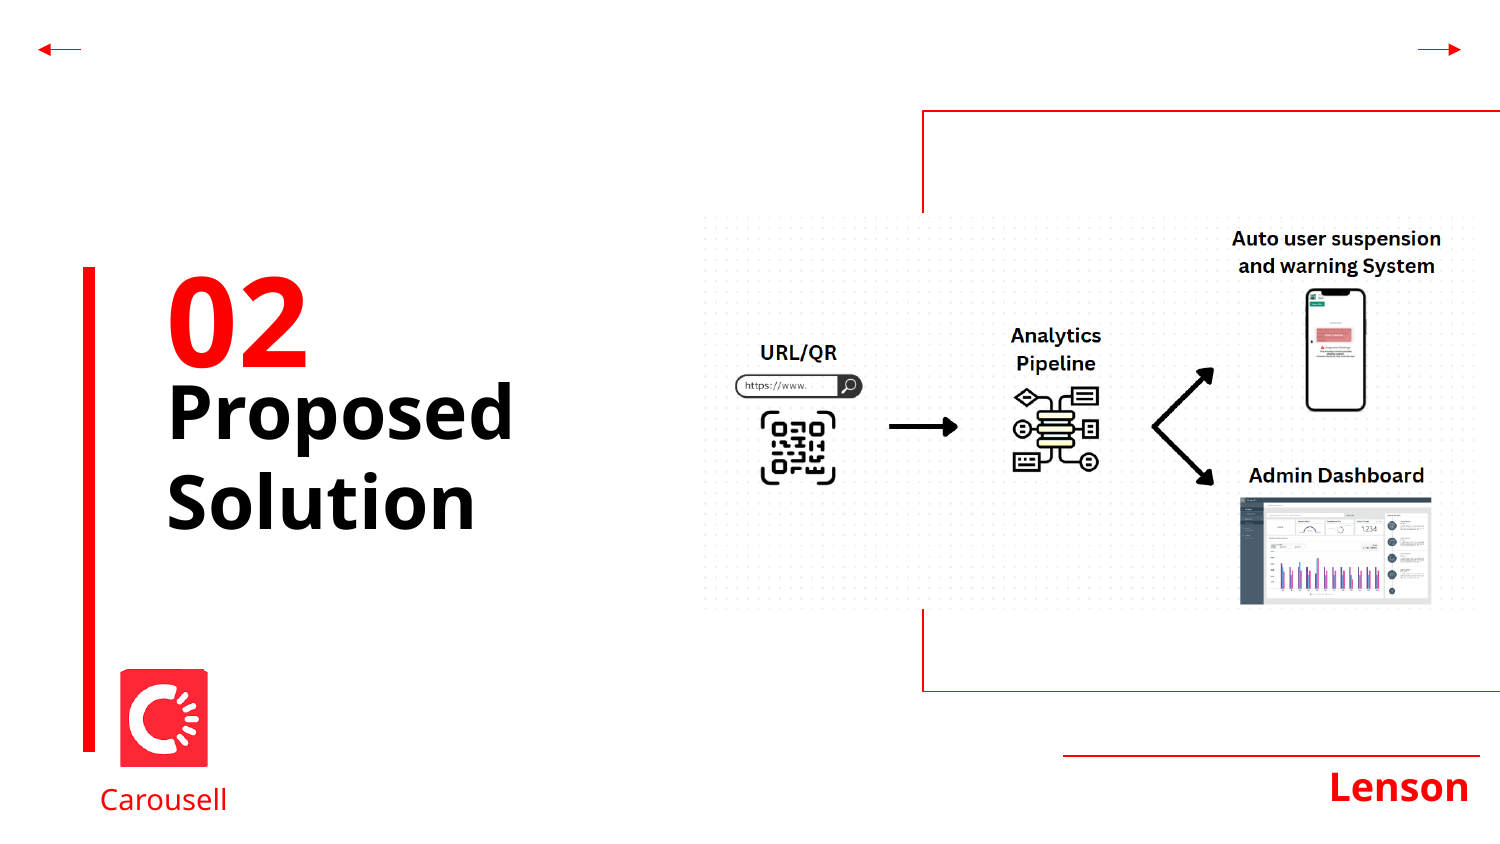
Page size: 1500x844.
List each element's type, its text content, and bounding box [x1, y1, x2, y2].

title 02 [151, 269, 435, 408]
title Lenson [1313, 764, 1492, 810]
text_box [80, 669, 247, 829]
text_box [923, 110, 1500, 692]
title Proposed Solution [151, 349, 673, 531]
picture [696, 212, 1476, 609]
